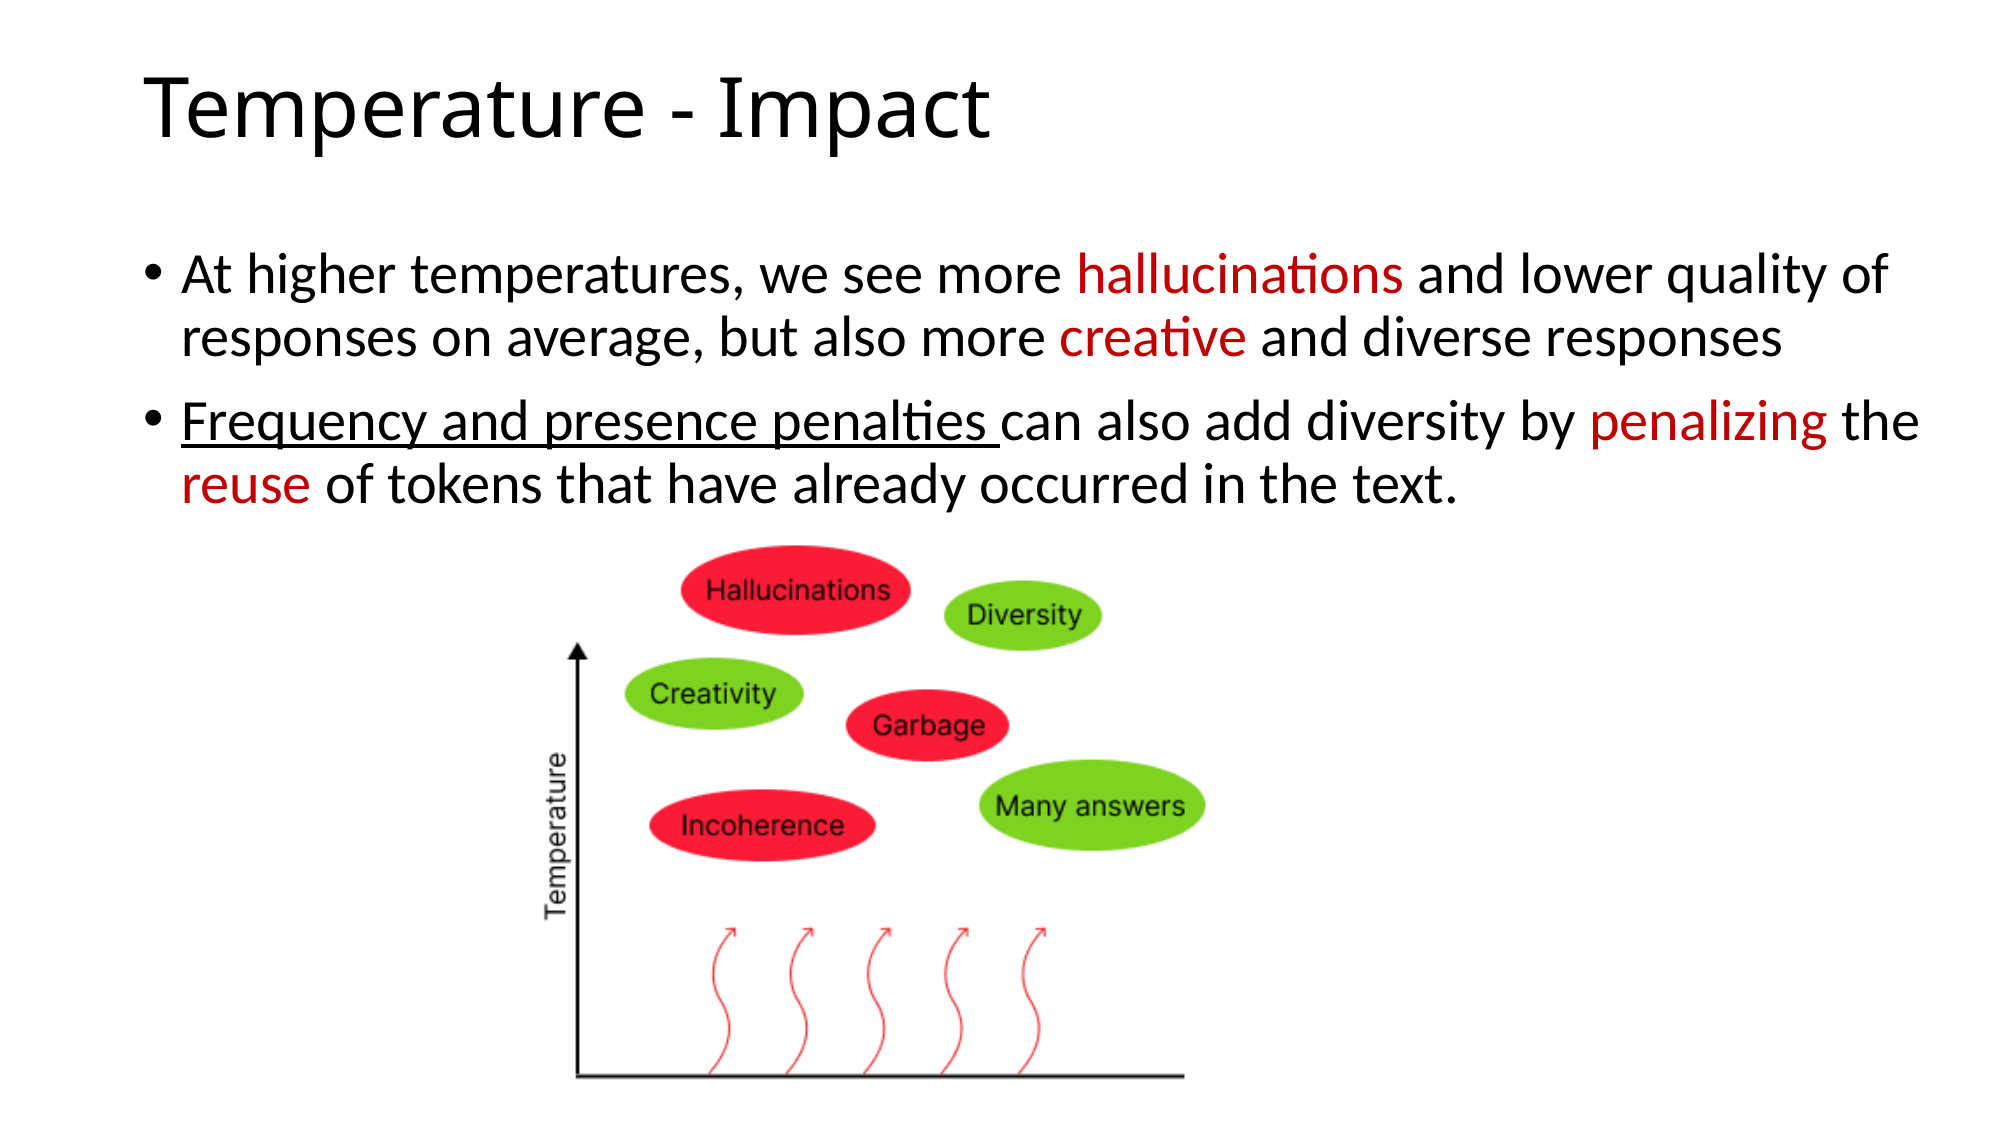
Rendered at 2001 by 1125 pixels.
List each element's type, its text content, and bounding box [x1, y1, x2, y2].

list At higher temperatures, we see more hallucinations and lower quality of responses on average, but also more creative and diverse responses Frequency and presence penalties can also add diversity by penalizing the reuse of tokens that have already occurred in the text. [128, 235, 1940, 438]
title Temperature - Impact [128, 72, 1349, 149]
picture [506, 502, 1248, 1125]
